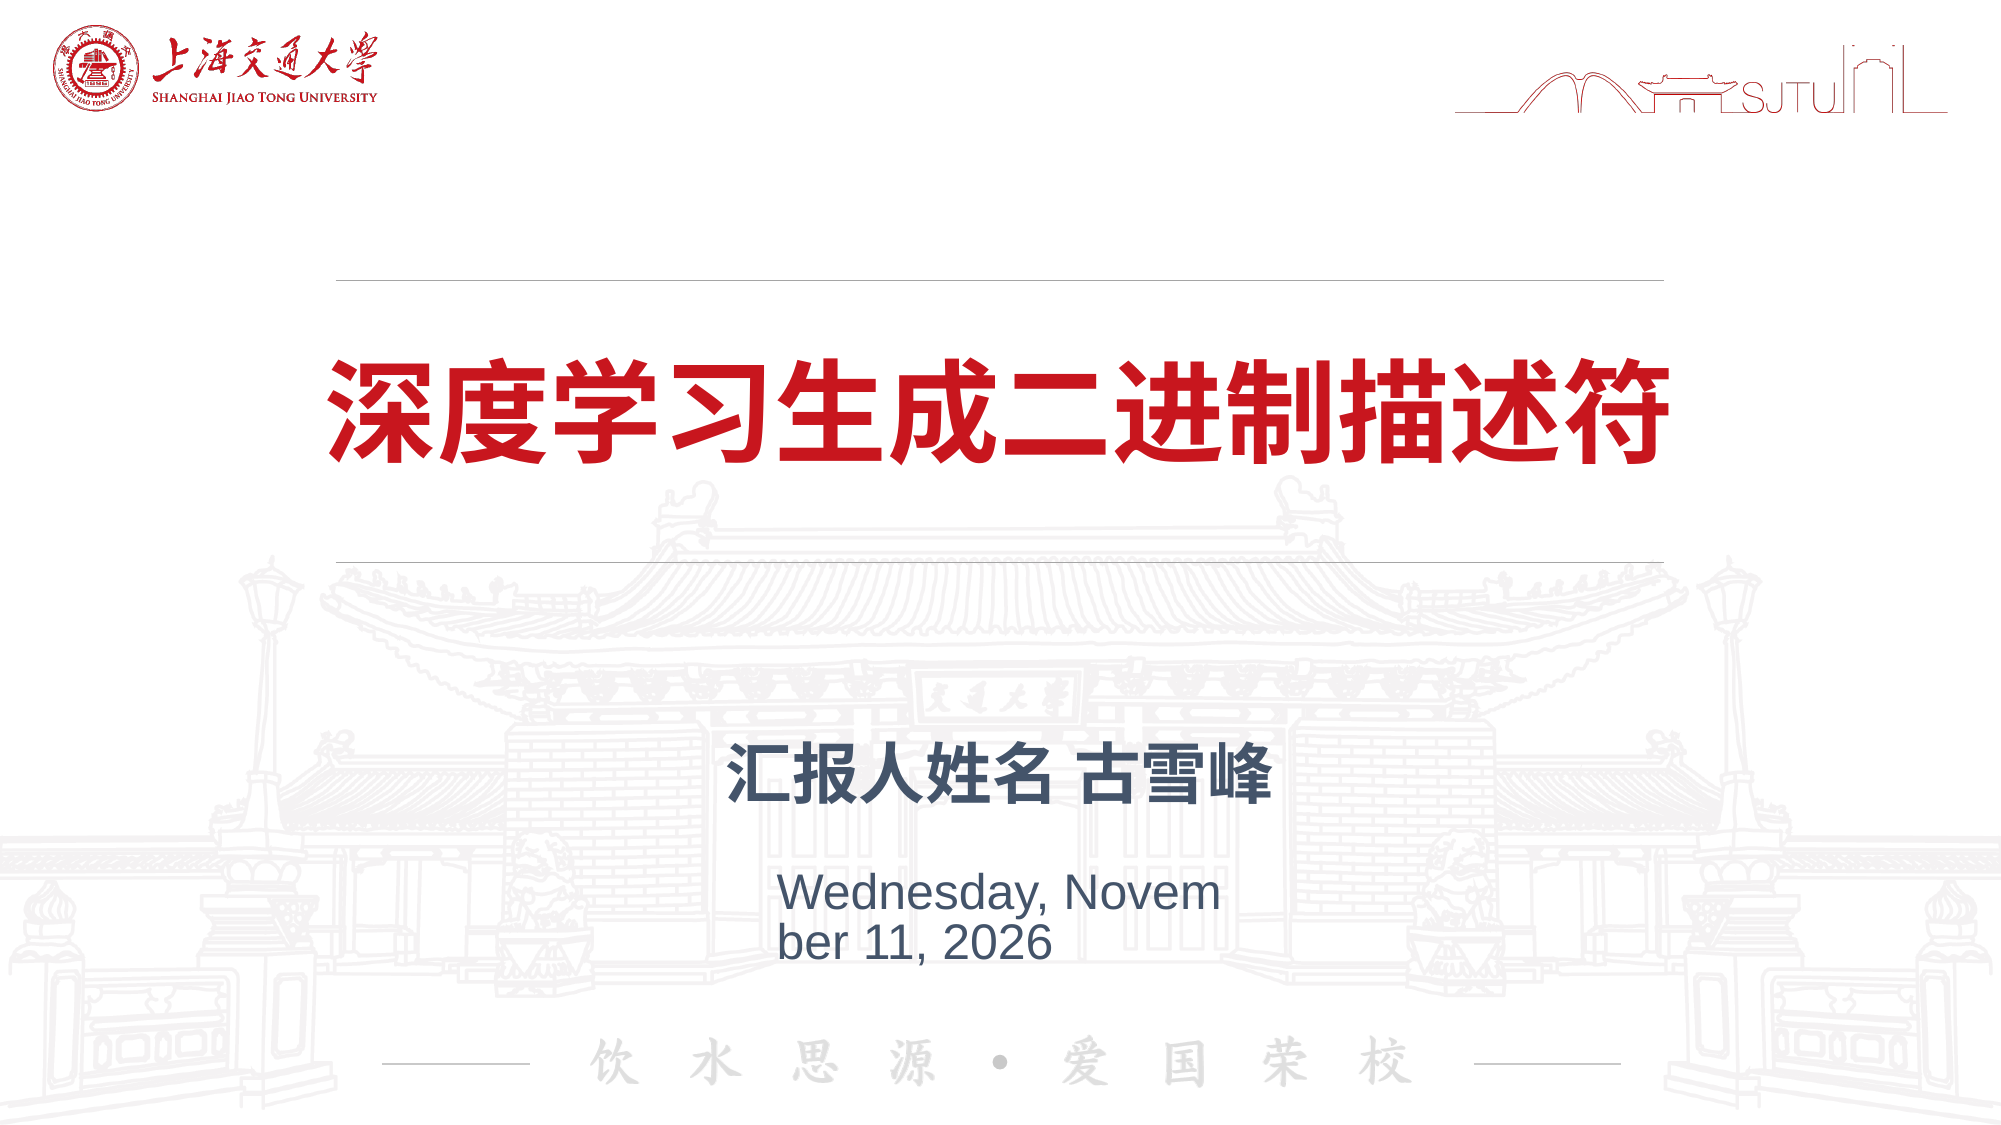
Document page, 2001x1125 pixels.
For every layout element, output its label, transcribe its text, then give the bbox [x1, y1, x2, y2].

list 2020年8月9日 [761, 852, 1239, 927]
list 汇报人姓名 古雪峰 [661, 723, 1339, 822]
title 深度学习生成二进制描述符 [230, 330, 1770, 505]
picture [36, 8, 393, 126]
picture [1455, 45, 1948, 113]
